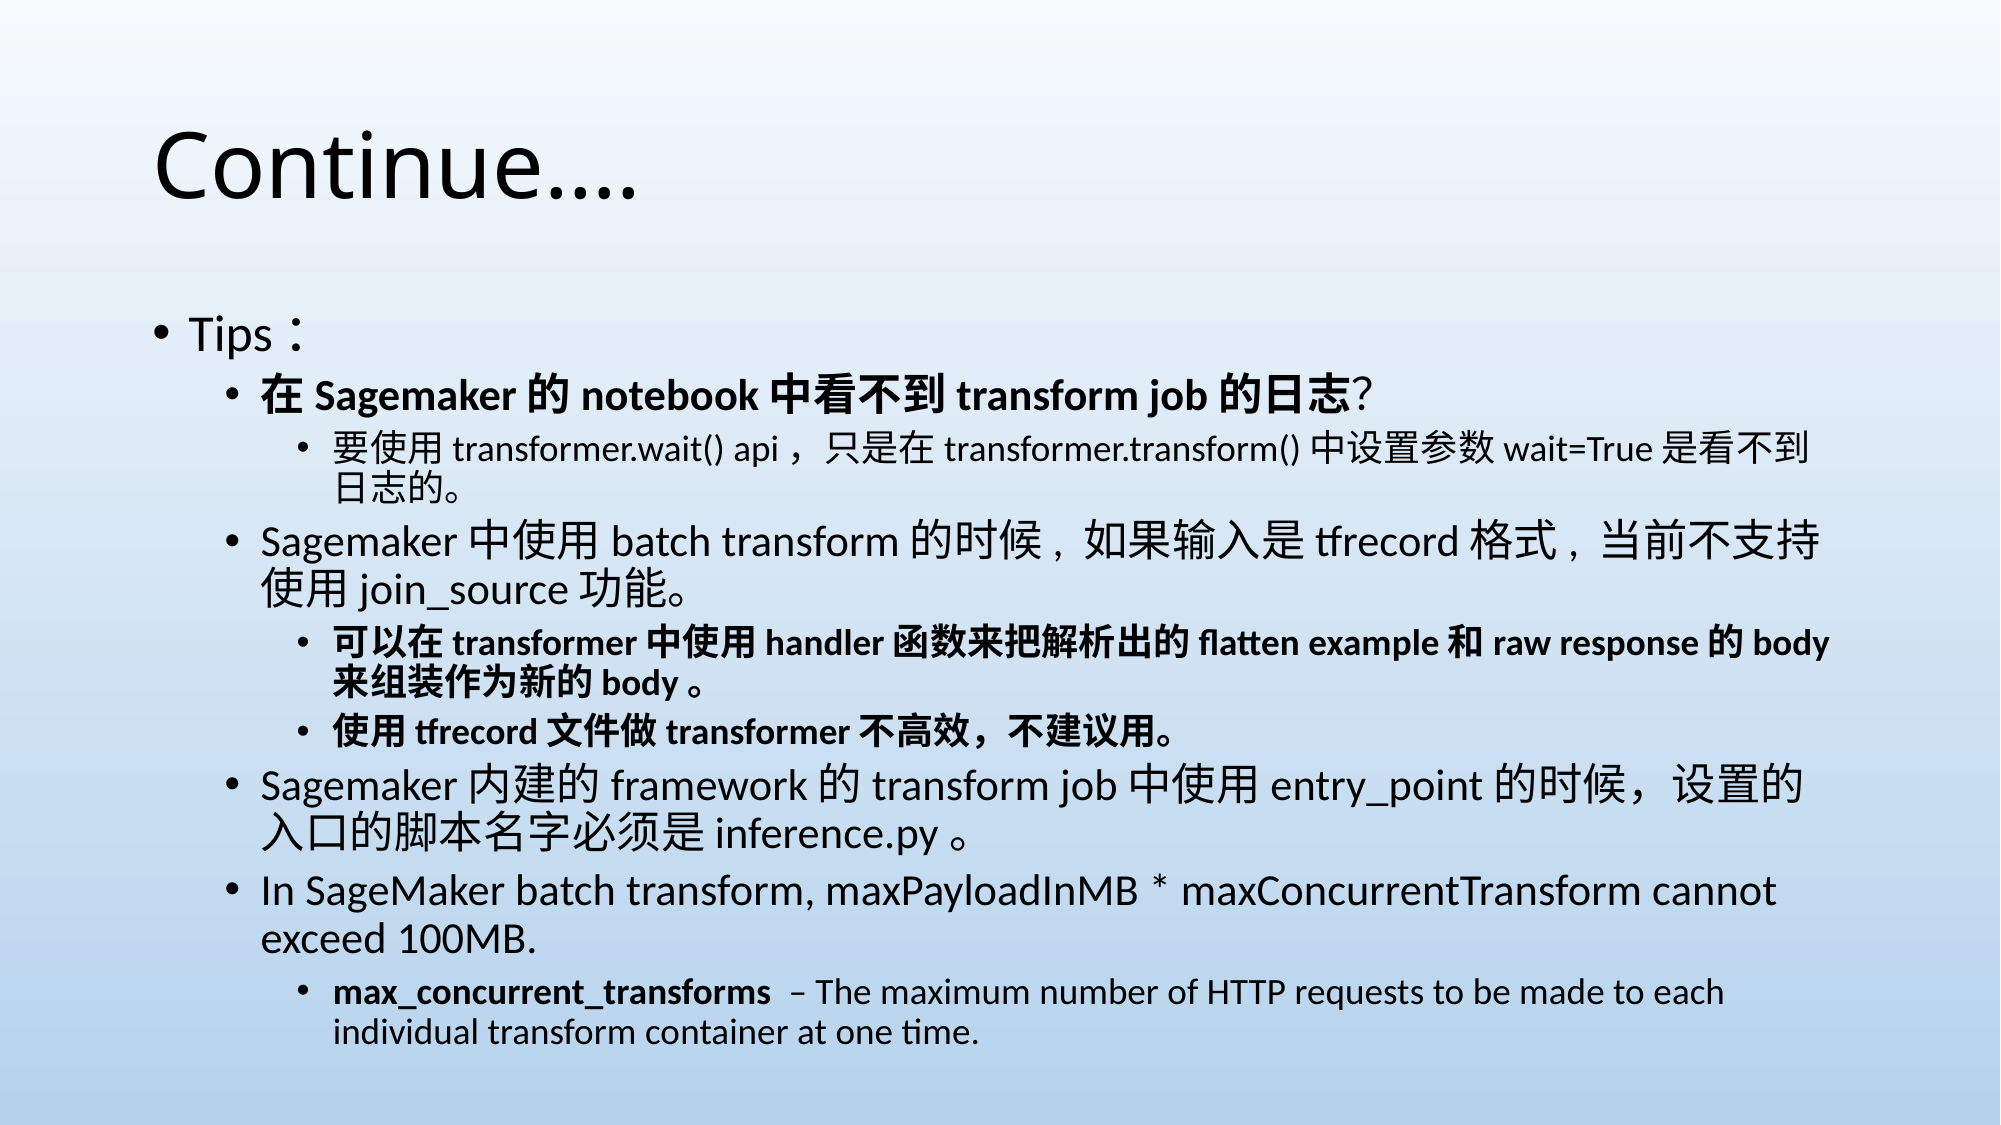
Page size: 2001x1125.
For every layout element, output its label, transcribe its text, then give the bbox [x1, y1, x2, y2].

title Continue…. [137, 59, 1863, 278]
list Tips： 在Sagemaker的notebook中看不到transform job的日志？ 要使用transformer.wait() api，只是在transformer.transform()中设置参数wait=True是看不到日志的。 Sagemaker中使用batch transform的时候, 如果输入是tfrecord格式, 当前不支持使用join_source功能。 可以在transformer中使用handler函数来把解析出的flatten example和raw response的body来组装作为新的body。 使用tfrecord文件做transformer不高效，不建议用。 Sagemaker内建的framework的transform job中使用entry_point的时候，设置的入口的脚本名字必须是inference.py。 In SageMaker batch transform, maxPayloadInMB * maxConcurrentTransform cannot exceed 100MB. max_concurrent_transforms – The maximum number of HTTP requests to be made to each individual transform container at one time. [137, 299, 1863, 1062]
